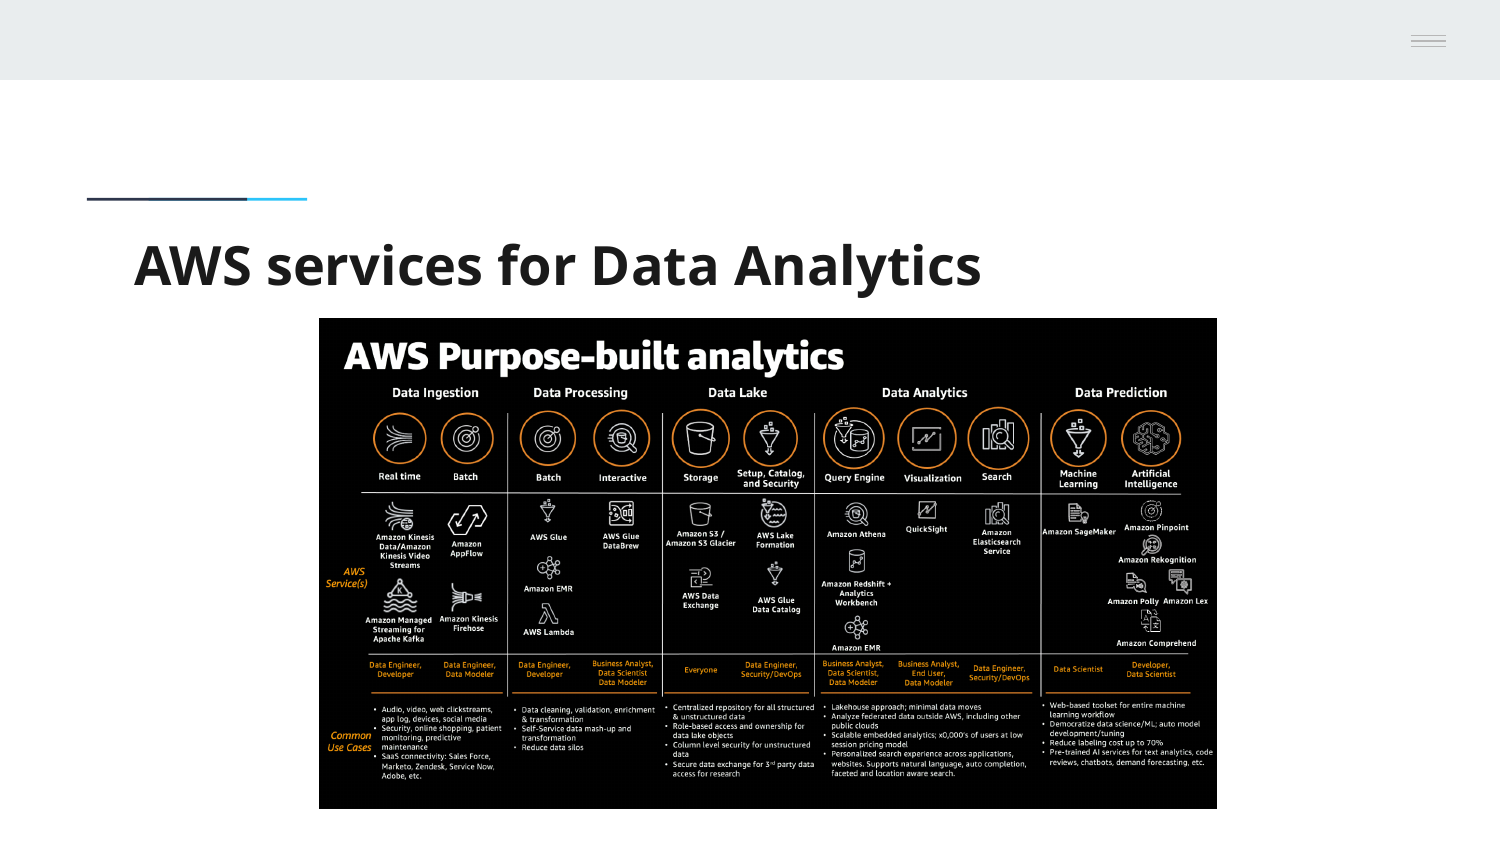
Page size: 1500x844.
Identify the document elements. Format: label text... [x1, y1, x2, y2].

title AWS services for Data Analytics [119, 216, 1381, 305]
picture [319, 318, 1217, 809]
